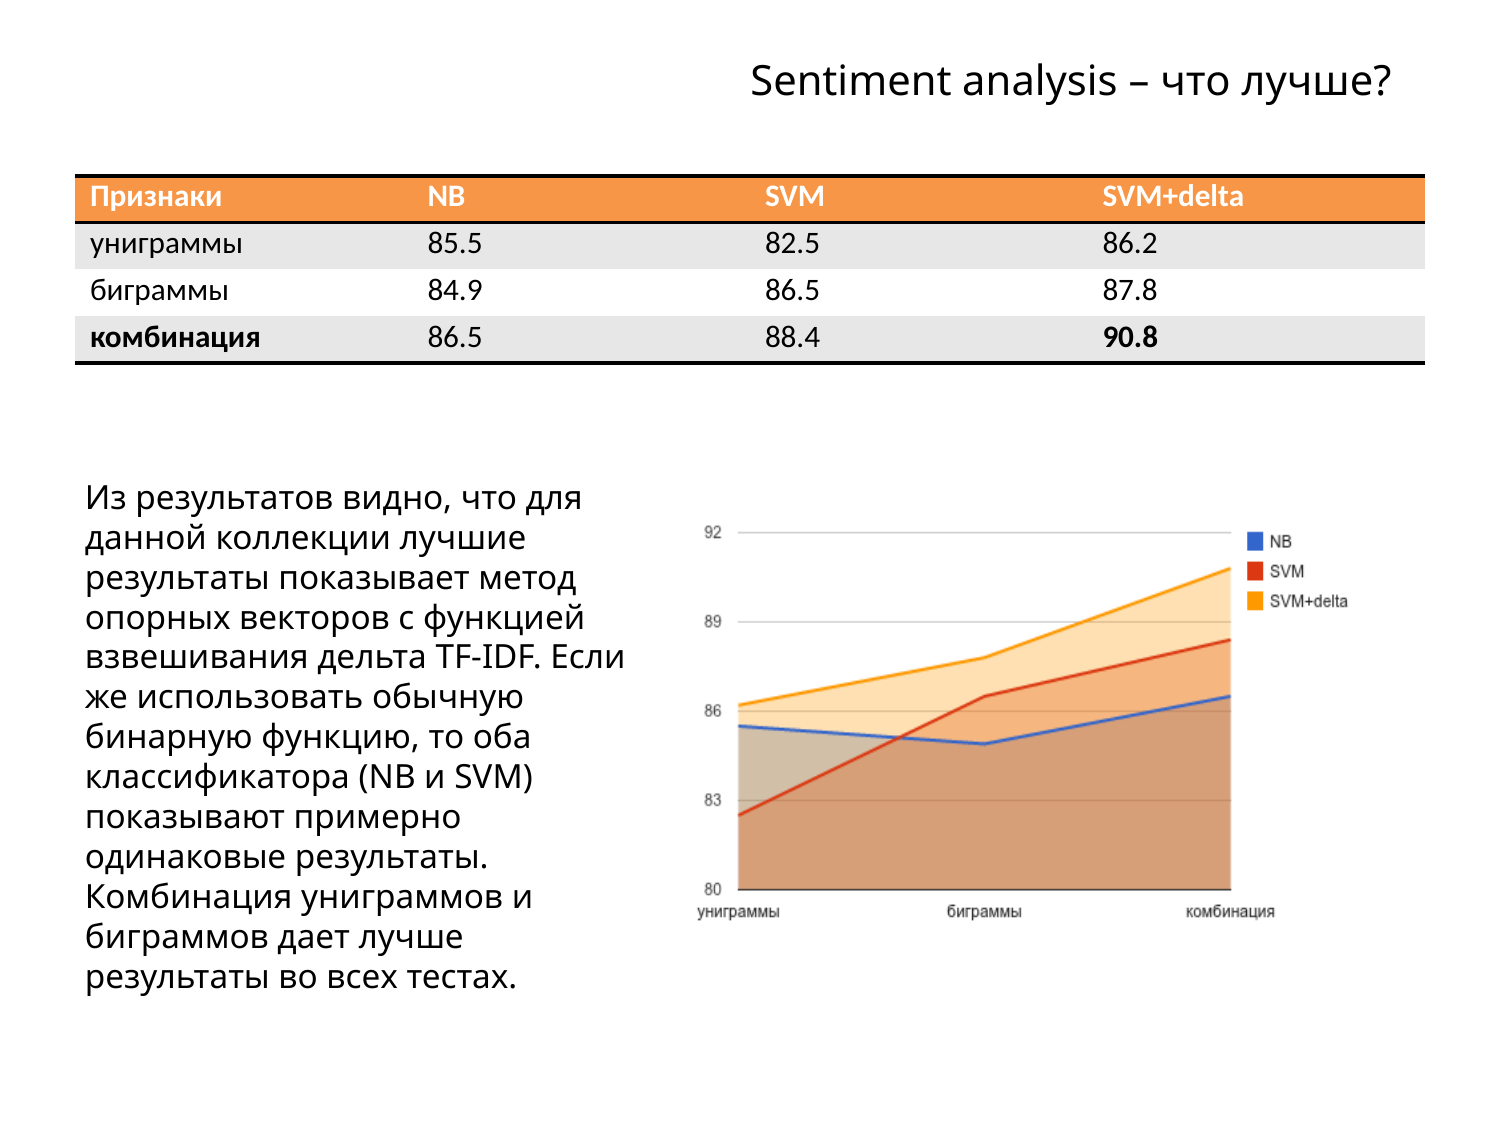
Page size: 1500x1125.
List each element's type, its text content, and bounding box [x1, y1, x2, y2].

table_cell униграммы [75, 224, 413, 269]
table_header SVM+delta [1088, 178, 1425, 221]
table_cell 87.8 [1088, 269, 1425, 316]
picture [585, 421, 1383, 1002]
table_header NB [413, 178, 750, 221]
table_cell 82.5 [750, 224, 1088, 269]
table_cell биграммы [75, 269, 413, 316]
table_cell 84.9 [413, 269, 750, 316]
table_cell 86.5 [413, 316, 750, 361]
table_cell 86.5 [750, 269, 1088, 316]
table_cell 90.8 [1088, 316, 1425, 361]
text_box Из результатов видно, что для данной коллекции лучшие результаты показывает метод опорных векторов с функцией взвешивания дельта TF-IDF. Если же использовать обычную бинарную функцию, то оба классификатора (NB и SVM) показывают примерно одинаковые результаты. Комбинация униграммов и биграммов дает лучше результаты во всех тестах. [70, 468, 580, 1003]
table_header SVM [750, 178, 1088, 221]
table_cell 88.4 [750, 316, 1088, 361]
table_cell 85.5 [413, 224, 750, 269]
table_cell комбинация [75, 316, 413, 361]
text_box Sentiment analysis – что лучше? [58, 46, 1407, 162]
table_header Признаки [75, 178, 413, 221]
table_cell 86.2 [1088, 224, 1425, 269]
